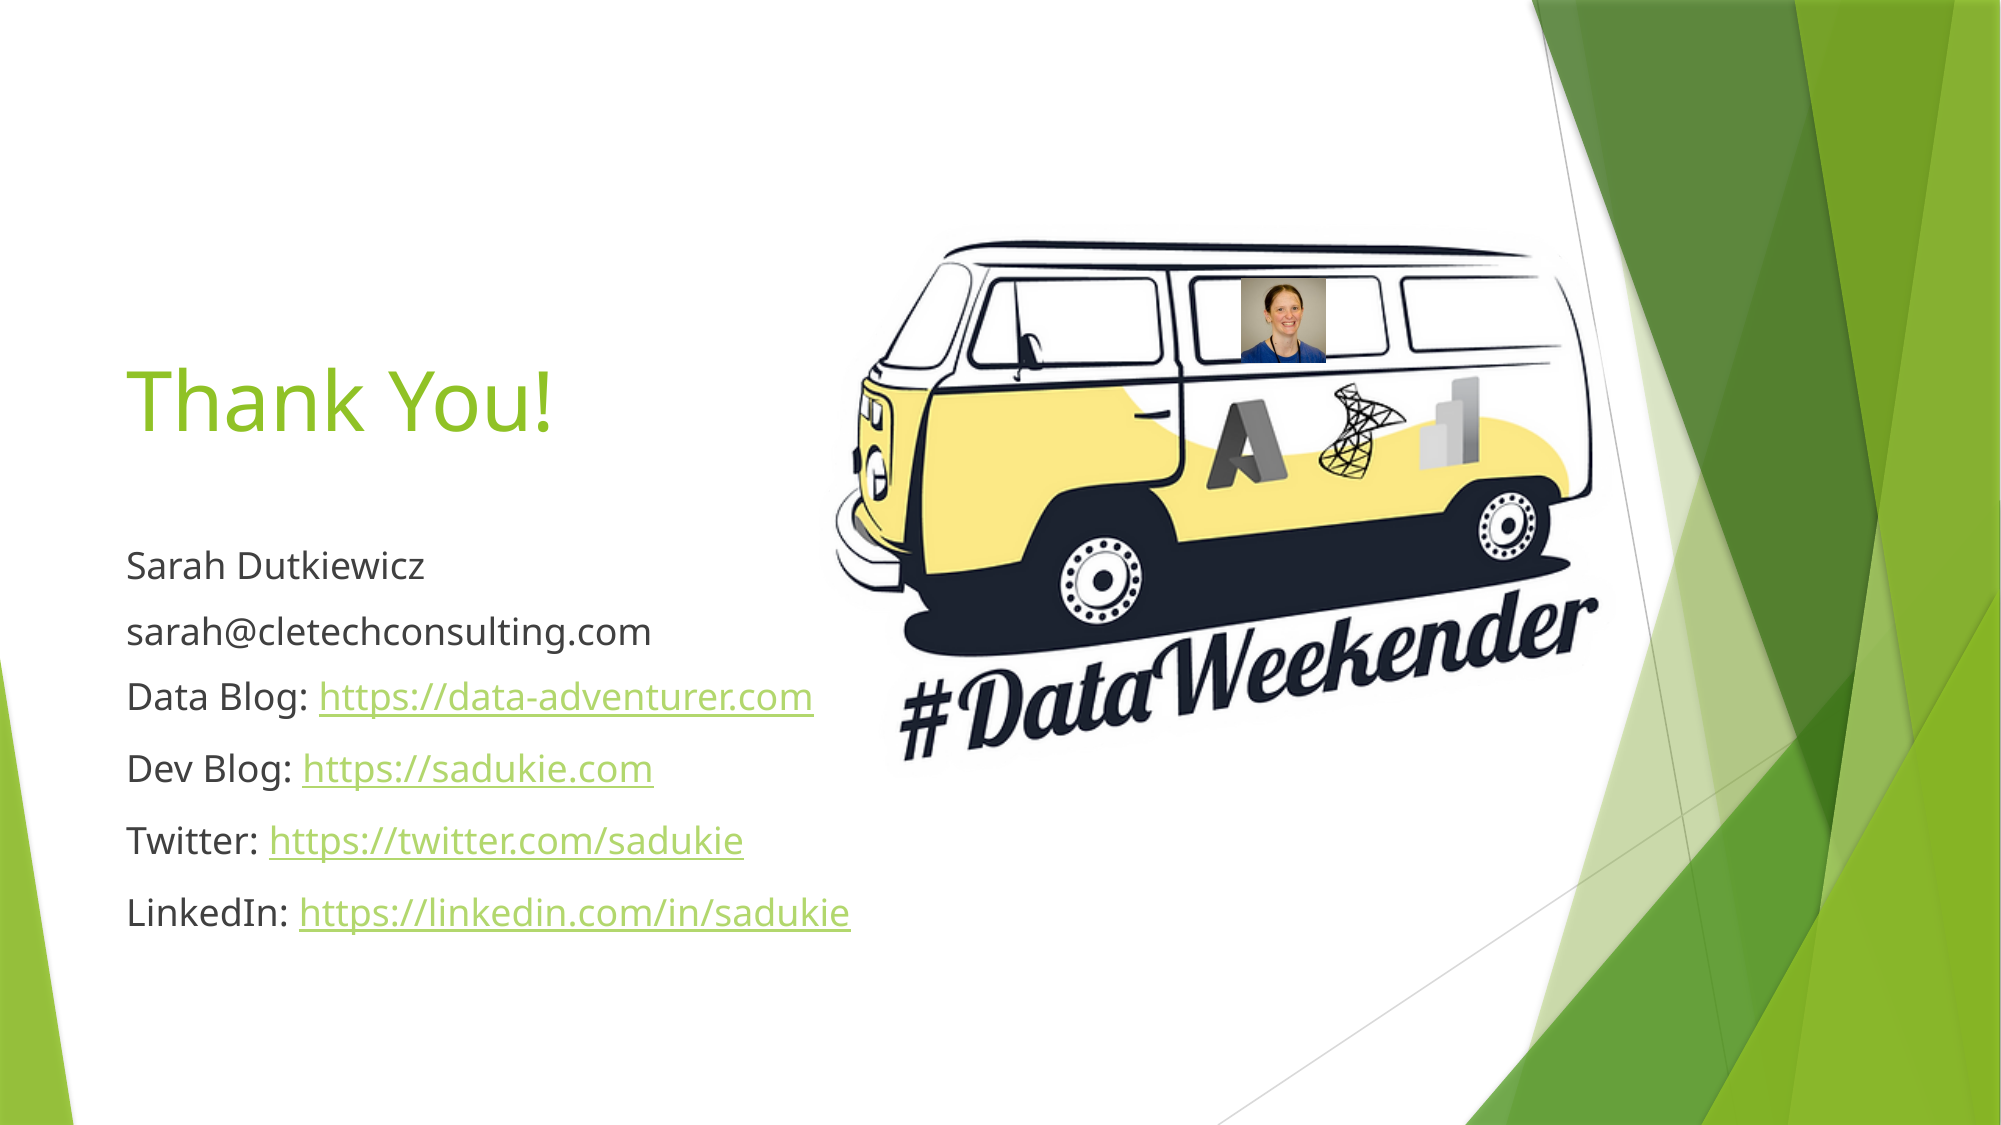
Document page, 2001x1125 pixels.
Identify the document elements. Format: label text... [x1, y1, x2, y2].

title Thank You! [111, 245, 744, 456]
picture [818, 224, 1617, 779]
list Sarah Dutkiewicz sarah@cletechconsulting.com Data Blog: https://data-adventurer.com Dev Blog: https://sadukie.com Twitter: https://twitter.com/sadukie LinkedIn: https://linkedin.com/in/sadukie [111, 534, 872, 1004]
